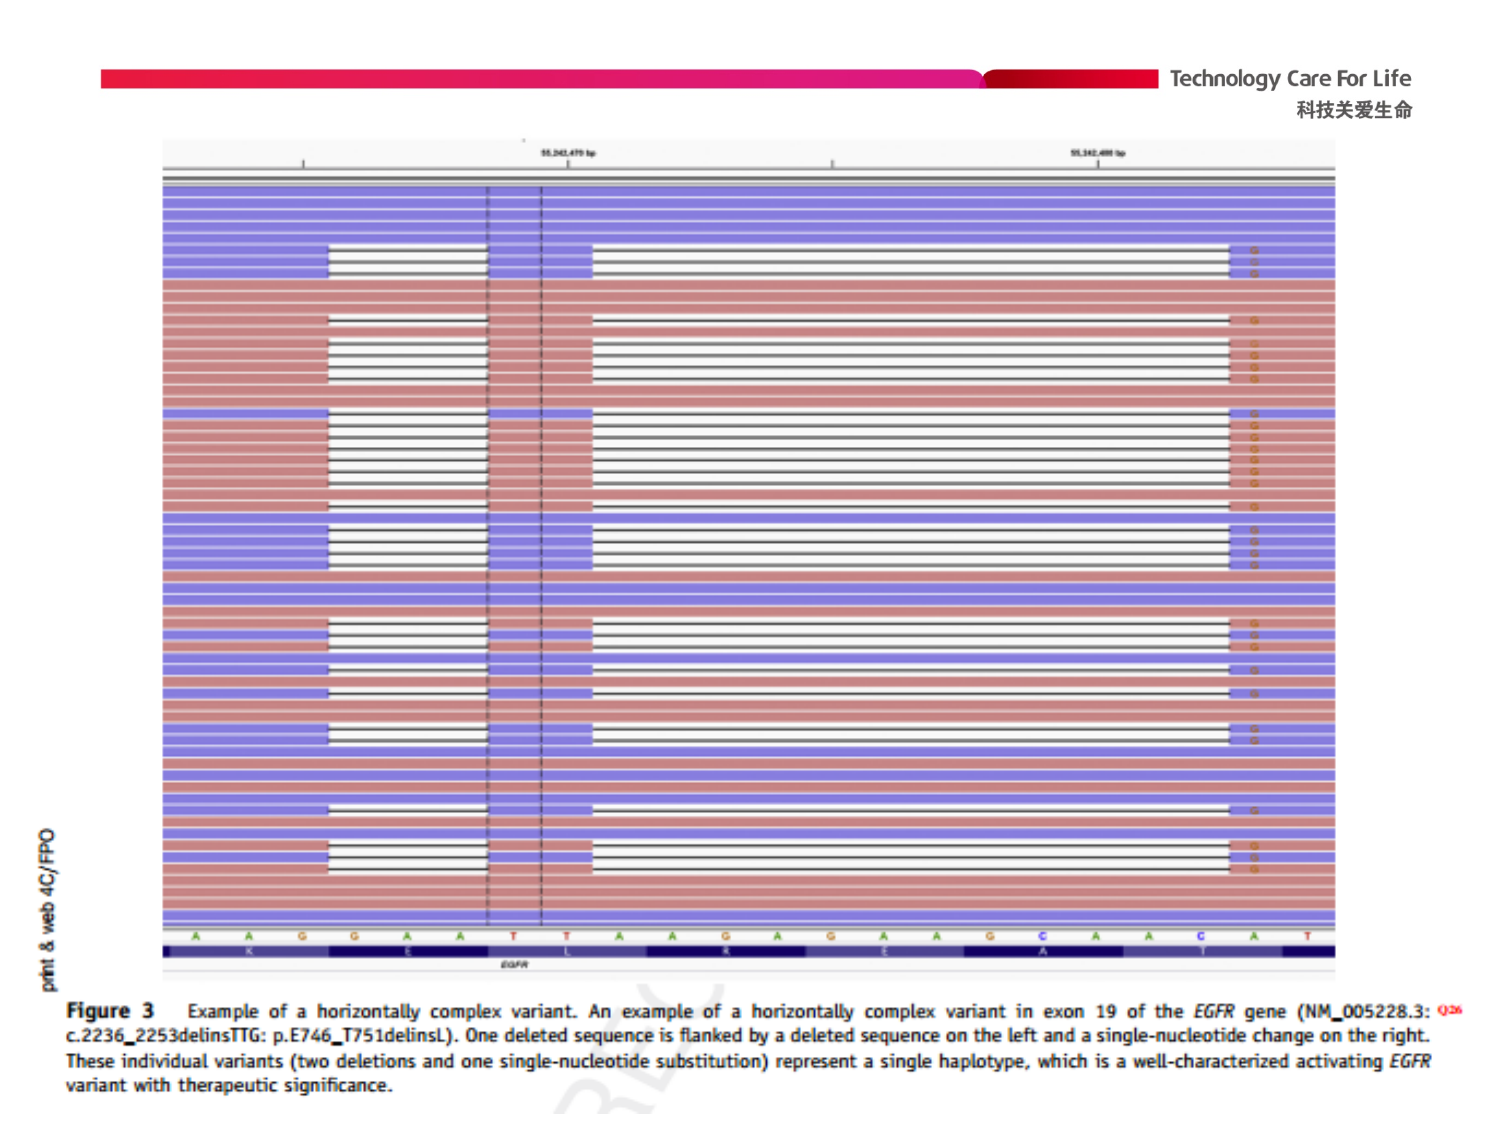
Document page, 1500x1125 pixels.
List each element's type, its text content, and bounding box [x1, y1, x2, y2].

picture [0, 0, 1500, 1125]
title 3.1 指南内容 [93, 116, 1444, 123]
